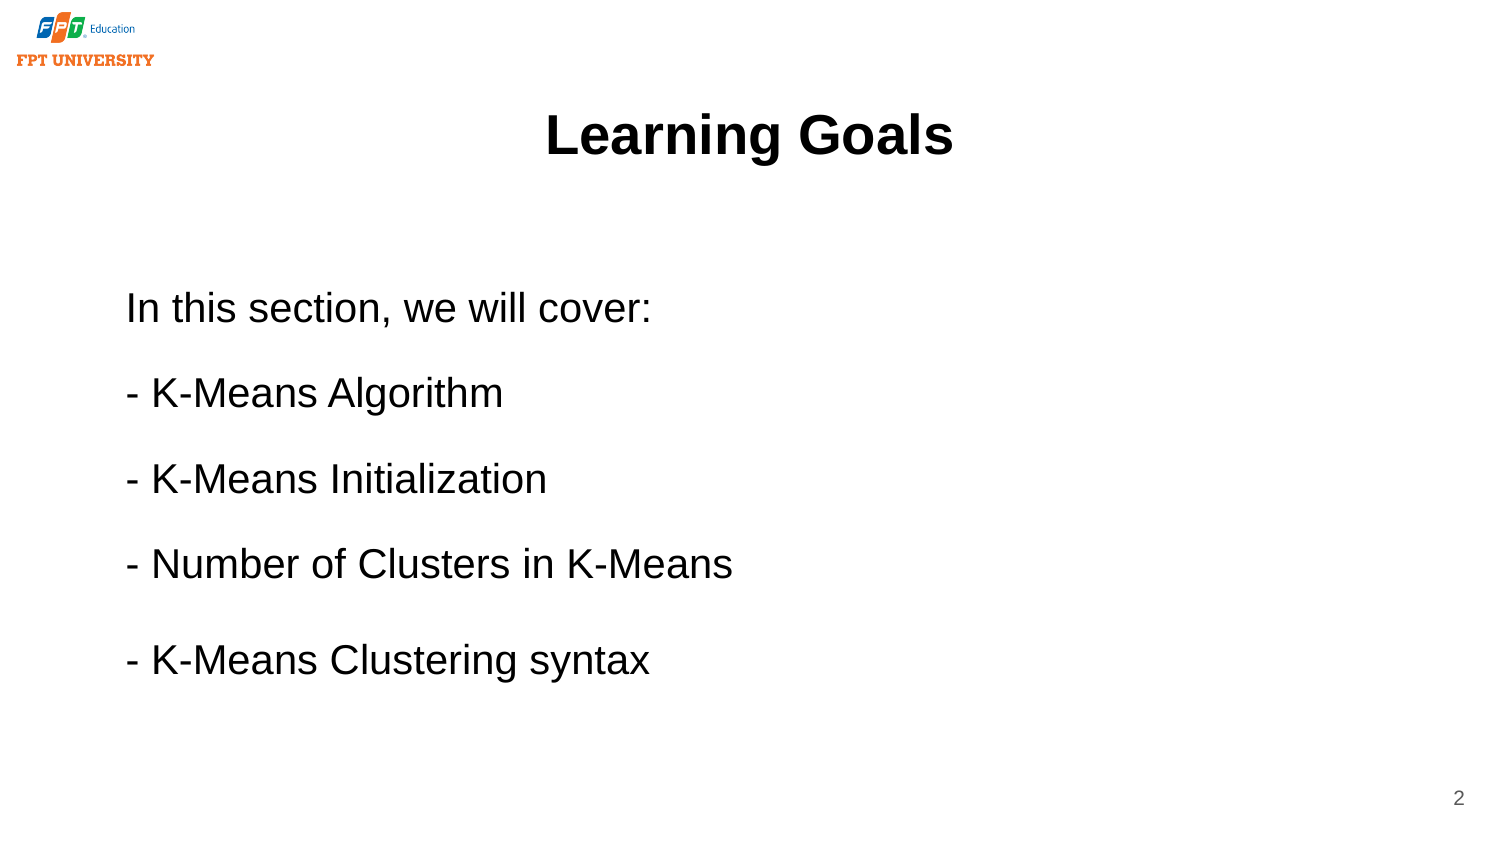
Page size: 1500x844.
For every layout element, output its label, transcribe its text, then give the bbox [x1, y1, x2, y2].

picture [11, 1, 160, 77]
title Learning Goals [51, 72, 1449, 167]
list In this section, we will cover: - K-Means Algorithm - K-Means Initialization - Number of Clusters in K-Means - K-Means Clustering syntax [110, 240, 1418, 731]
slide_number 2 [1389, 764, 1480, 830]
